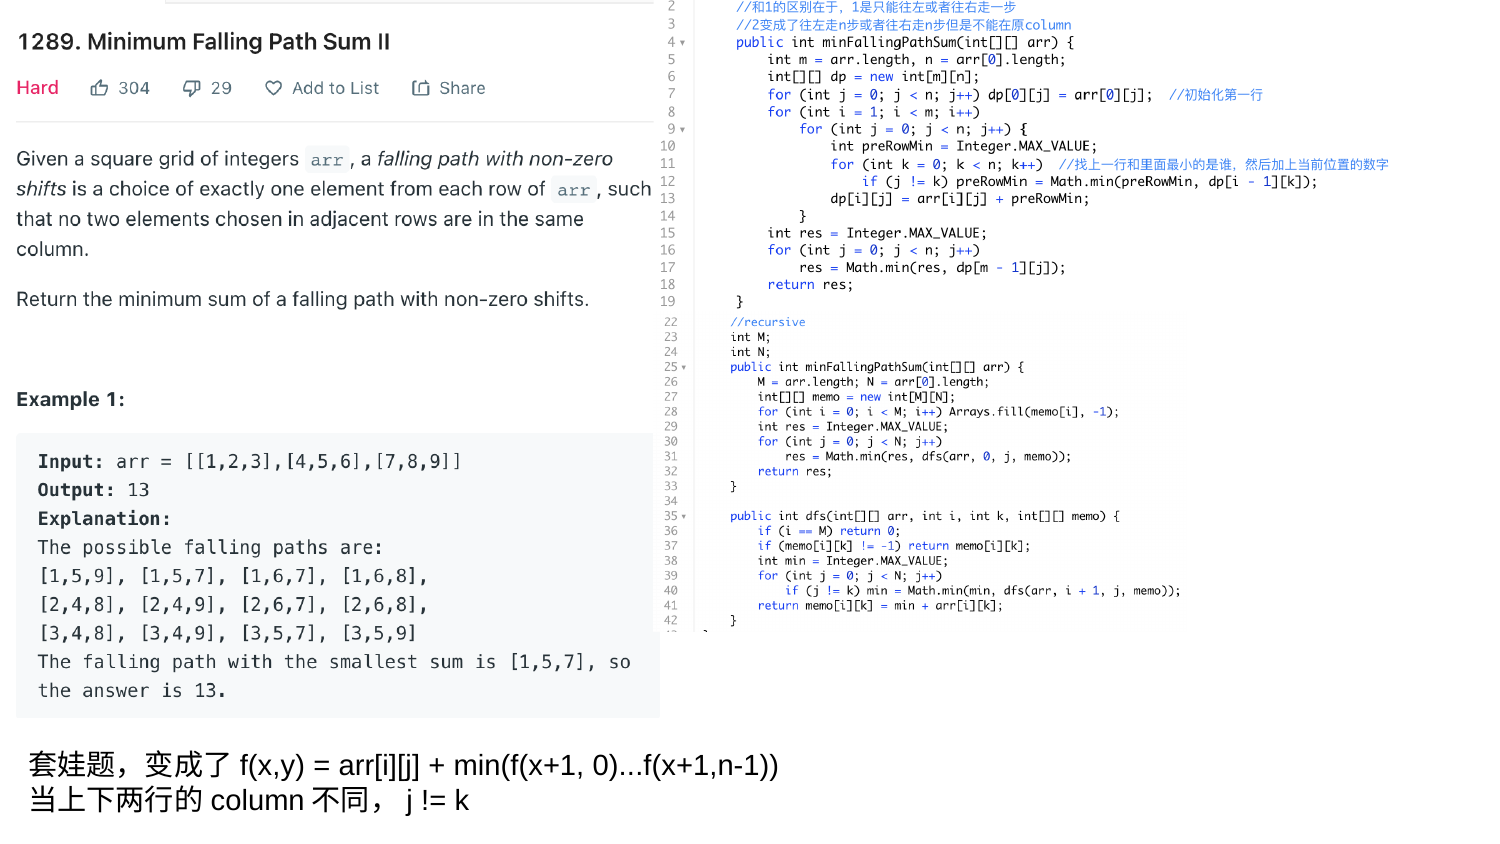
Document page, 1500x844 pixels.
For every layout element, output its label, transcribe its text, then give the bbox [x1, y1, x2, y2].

text_box 套娃题，变成了f(x,y) = arr[i][j] + min(f(x+1, 0)...f(x+1,n-1))当上下两行的column不同，j != k [13, 731, 818, 822]
picture [0, 0, 1394, 718]
